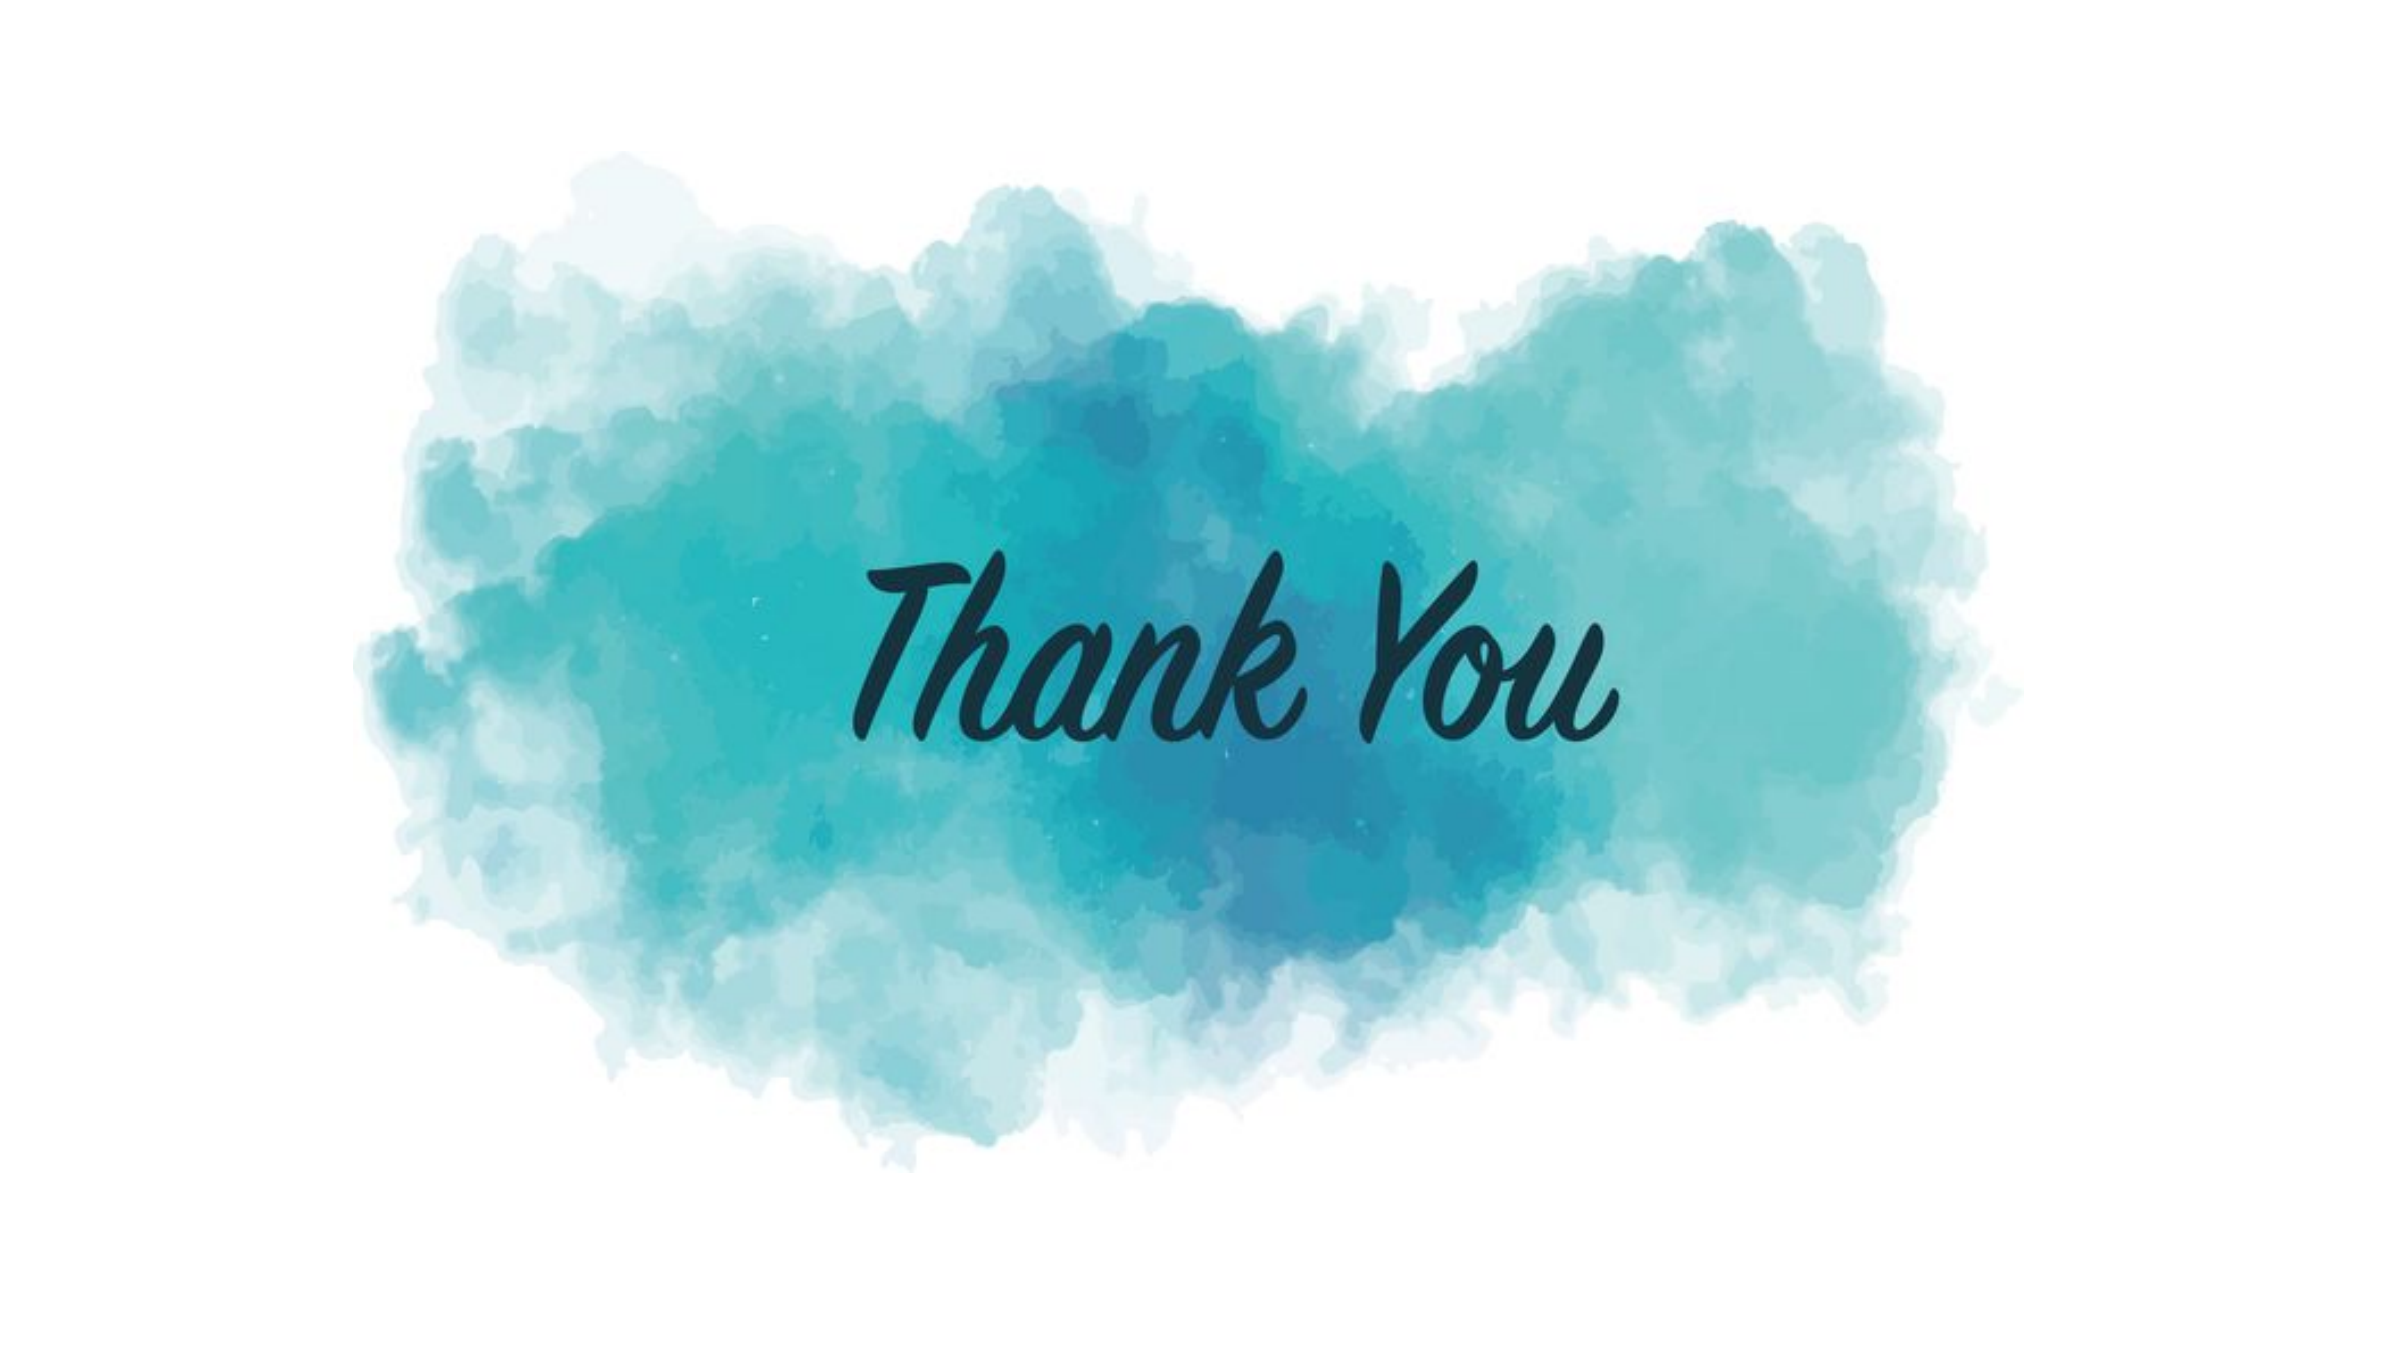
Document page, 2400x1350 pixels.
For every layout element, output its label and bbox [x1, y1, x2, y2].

picture [353, 151, 2024, 1173]
